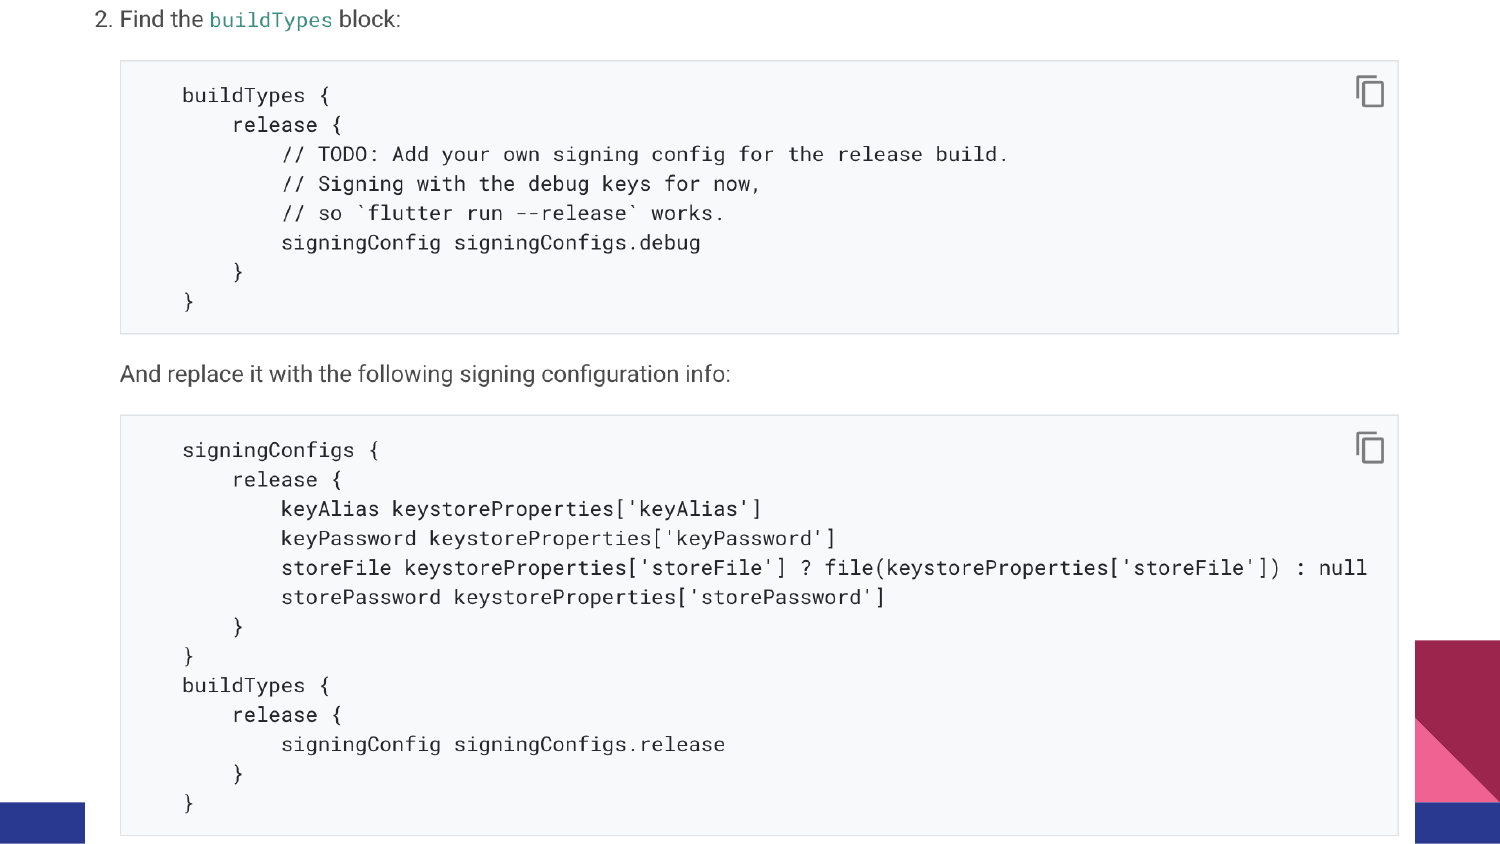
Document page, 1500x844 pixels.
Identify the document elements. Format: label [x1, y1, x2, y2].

picture [85, 0, 1415, 844]
